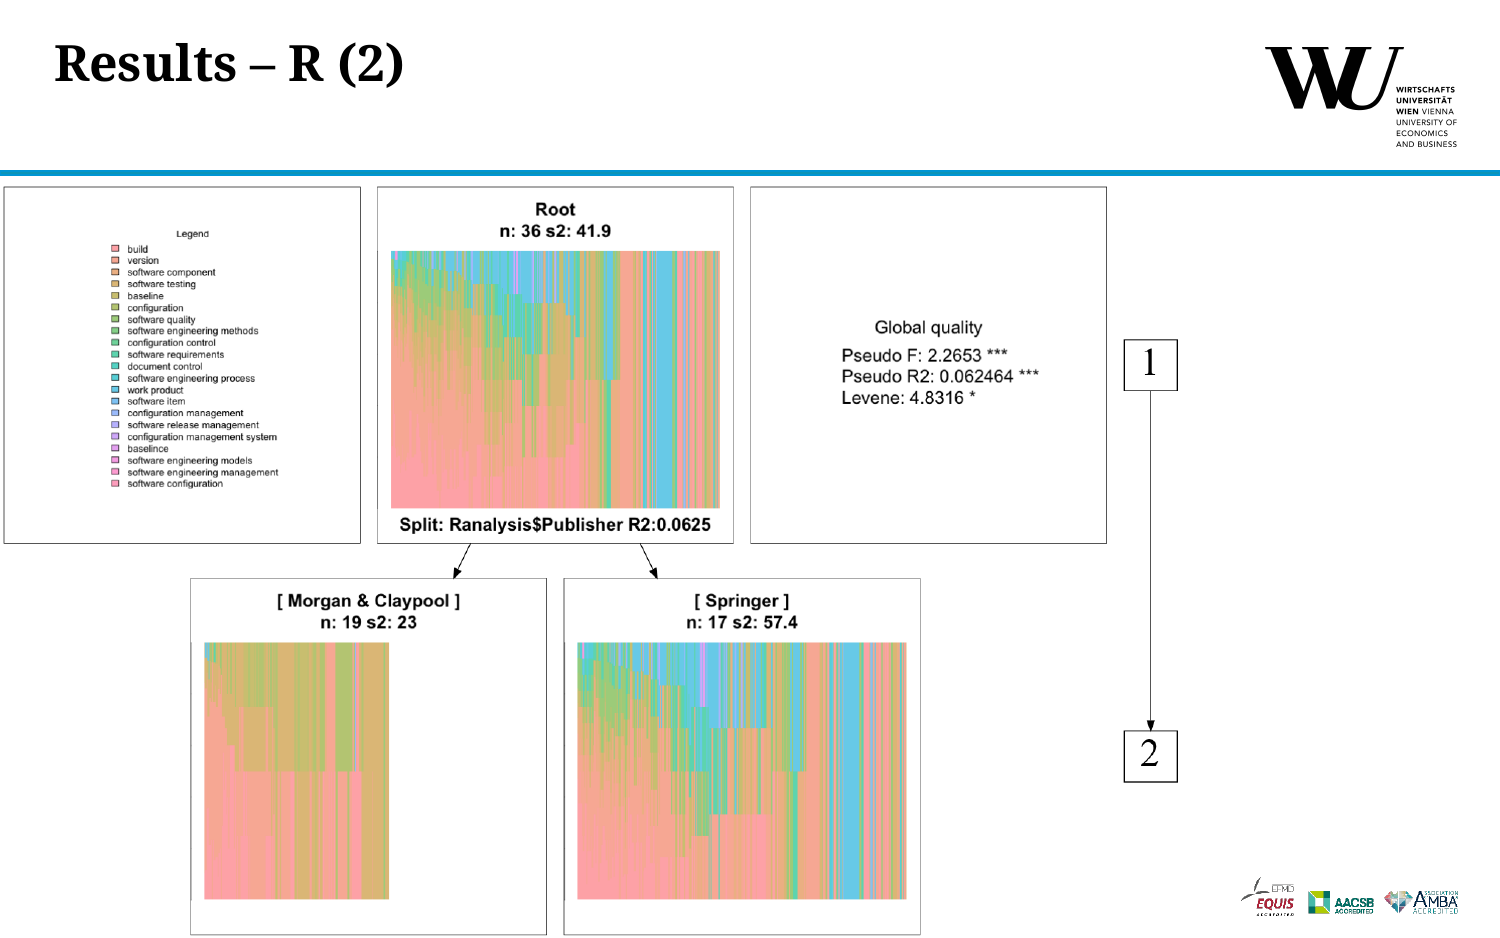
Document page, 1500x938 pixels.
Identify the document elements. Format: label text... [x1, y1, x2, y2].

picture [0, 183, 1181, 938]
picture [1241, 877, 1458, 916]
picture [1345, 47, 1457, 149]
title Results – R (2) [42, 36, 1345, 165]
